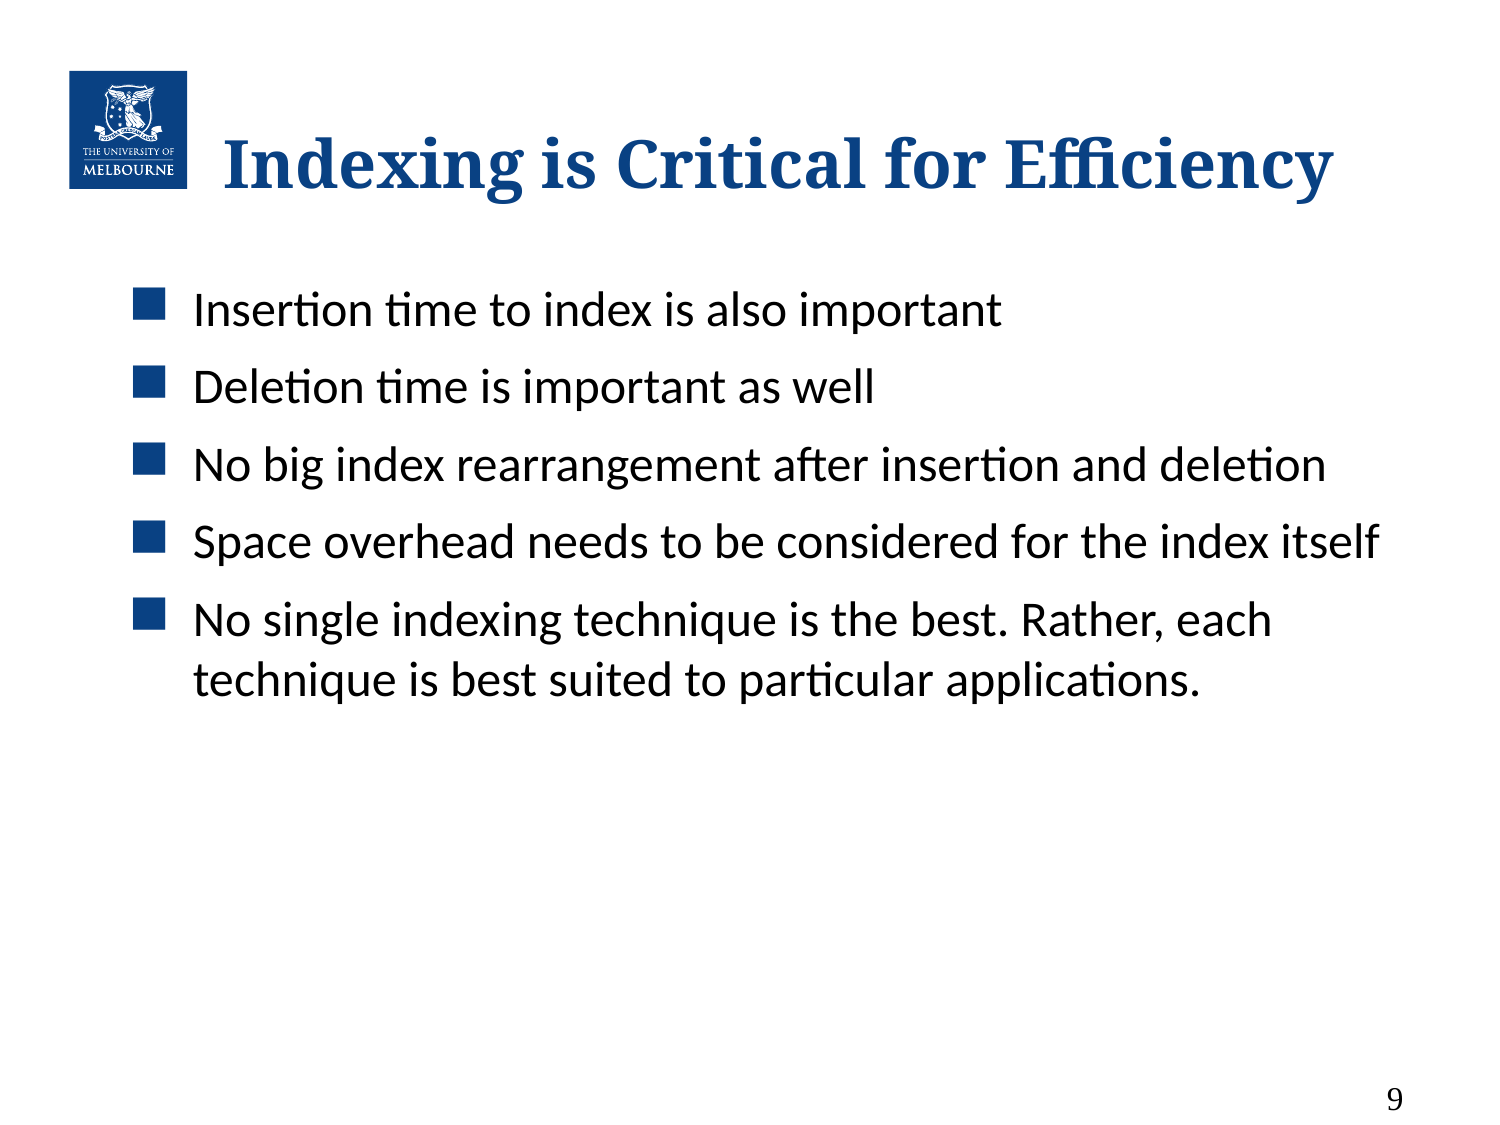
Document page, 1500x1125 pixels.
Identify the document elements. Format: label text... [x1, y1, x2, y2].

text_box Insertion time to index is also important Deletion time is important as well No big index rearrangement after insertion and deletion Space overhead needs to be considered for the index itself No single indexing technique is the best. Rather, each technique is best suited to particular applications. [121, 268, 1443, 1074]
title Indexing is Critical for Efficiency [208, 64, 1443, 211]
